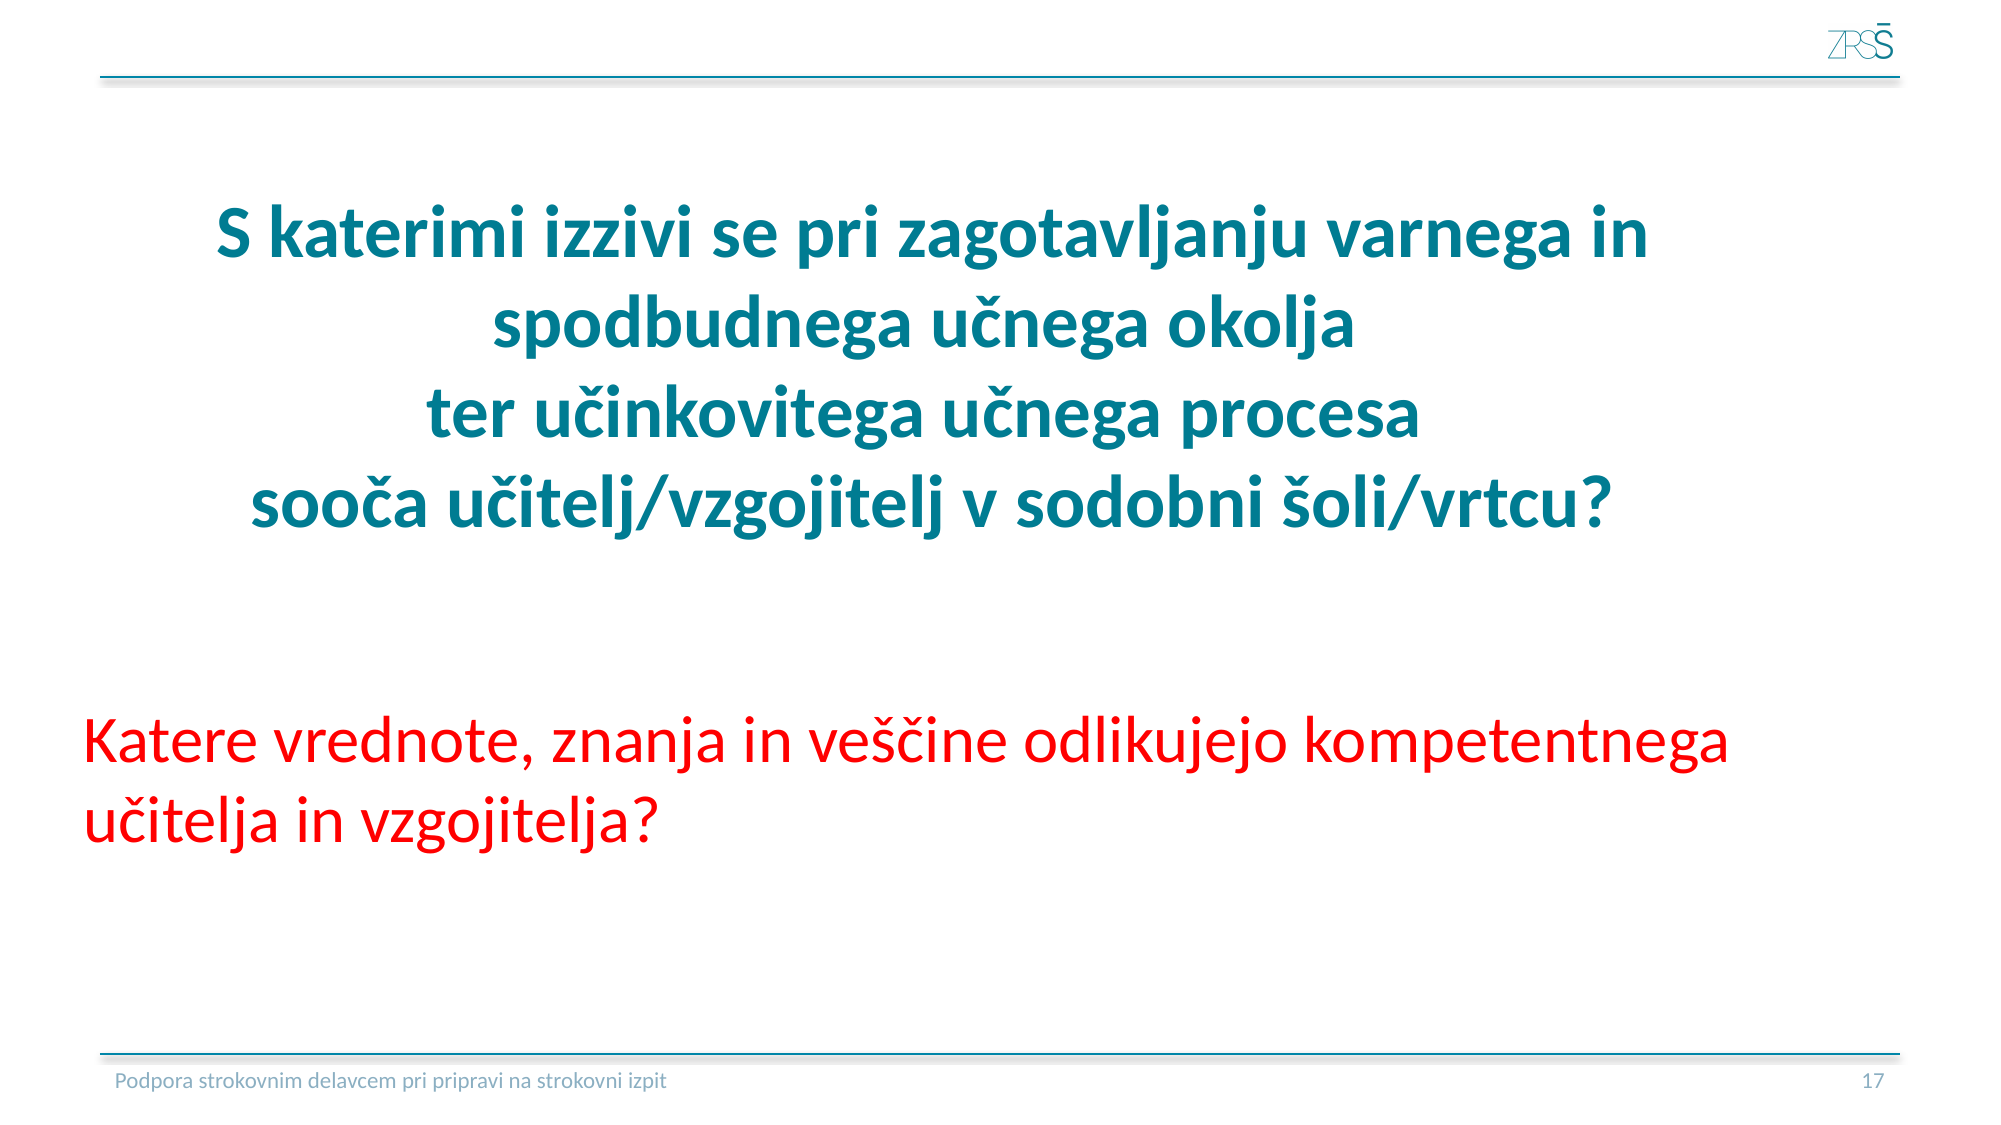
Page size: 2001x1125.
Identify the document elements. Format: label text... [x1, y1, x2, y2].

picture [1828, 23, 1893, 59]
slide_number 18 [1433, 1057, 1900, 1118]
title S katerimi izzivi se pri zagotavljanju varnega in spodbudnega učnega okolja ter učinkovitega učnega procesa sooča učitelj/vzgojitelj v sodobni šoli/vrtcu? [107, 174, 1760, 545]
list Katere vrednote, znanja in veščine odlikujejo kompetentnega učitelja in vzgojitelja? [68, 594, 1939, 874]
footer Podpora strokovnim delavcem pri pripravi na strokovni izpit [99, 1057, 1317, 1118]
